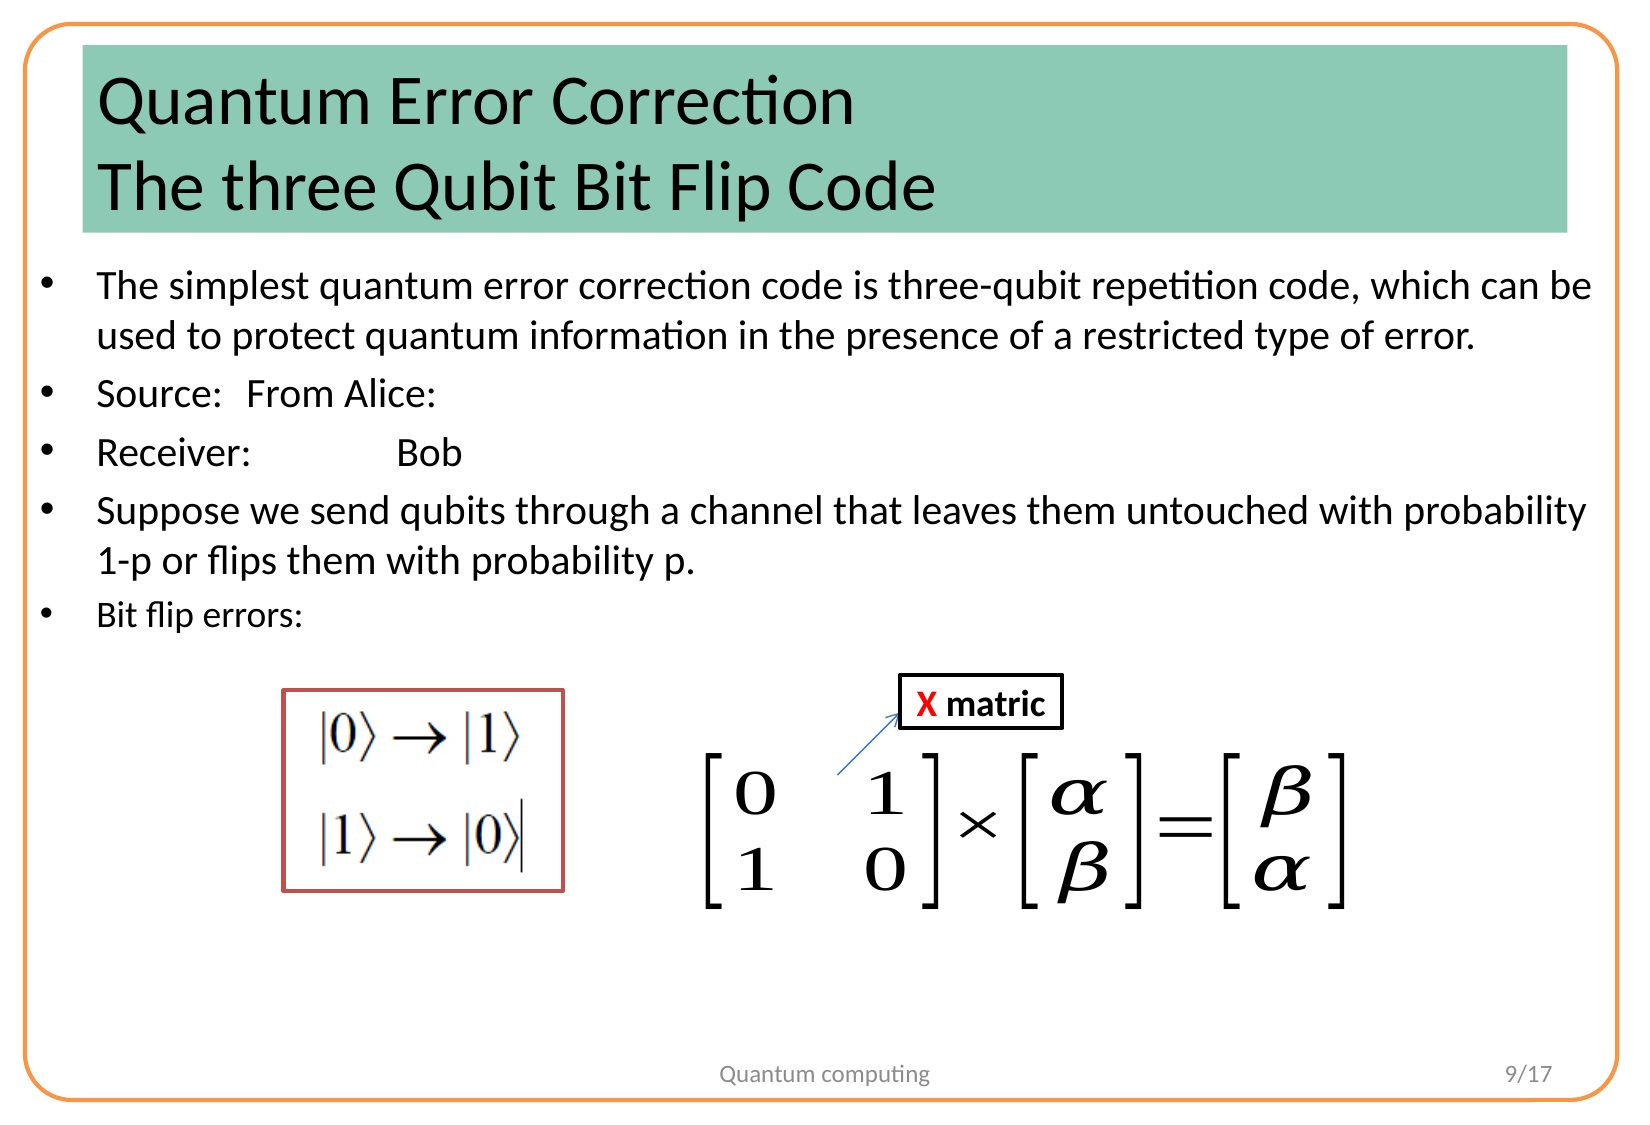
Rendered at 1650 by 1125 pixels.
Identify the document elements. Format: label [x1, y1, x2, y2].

picture [285, 691, 561, 890]
text_box [24, 674, 698, 750]
text_box [699, 674, 1351, 913]
text_box [22, 21, 1620, 1103]
